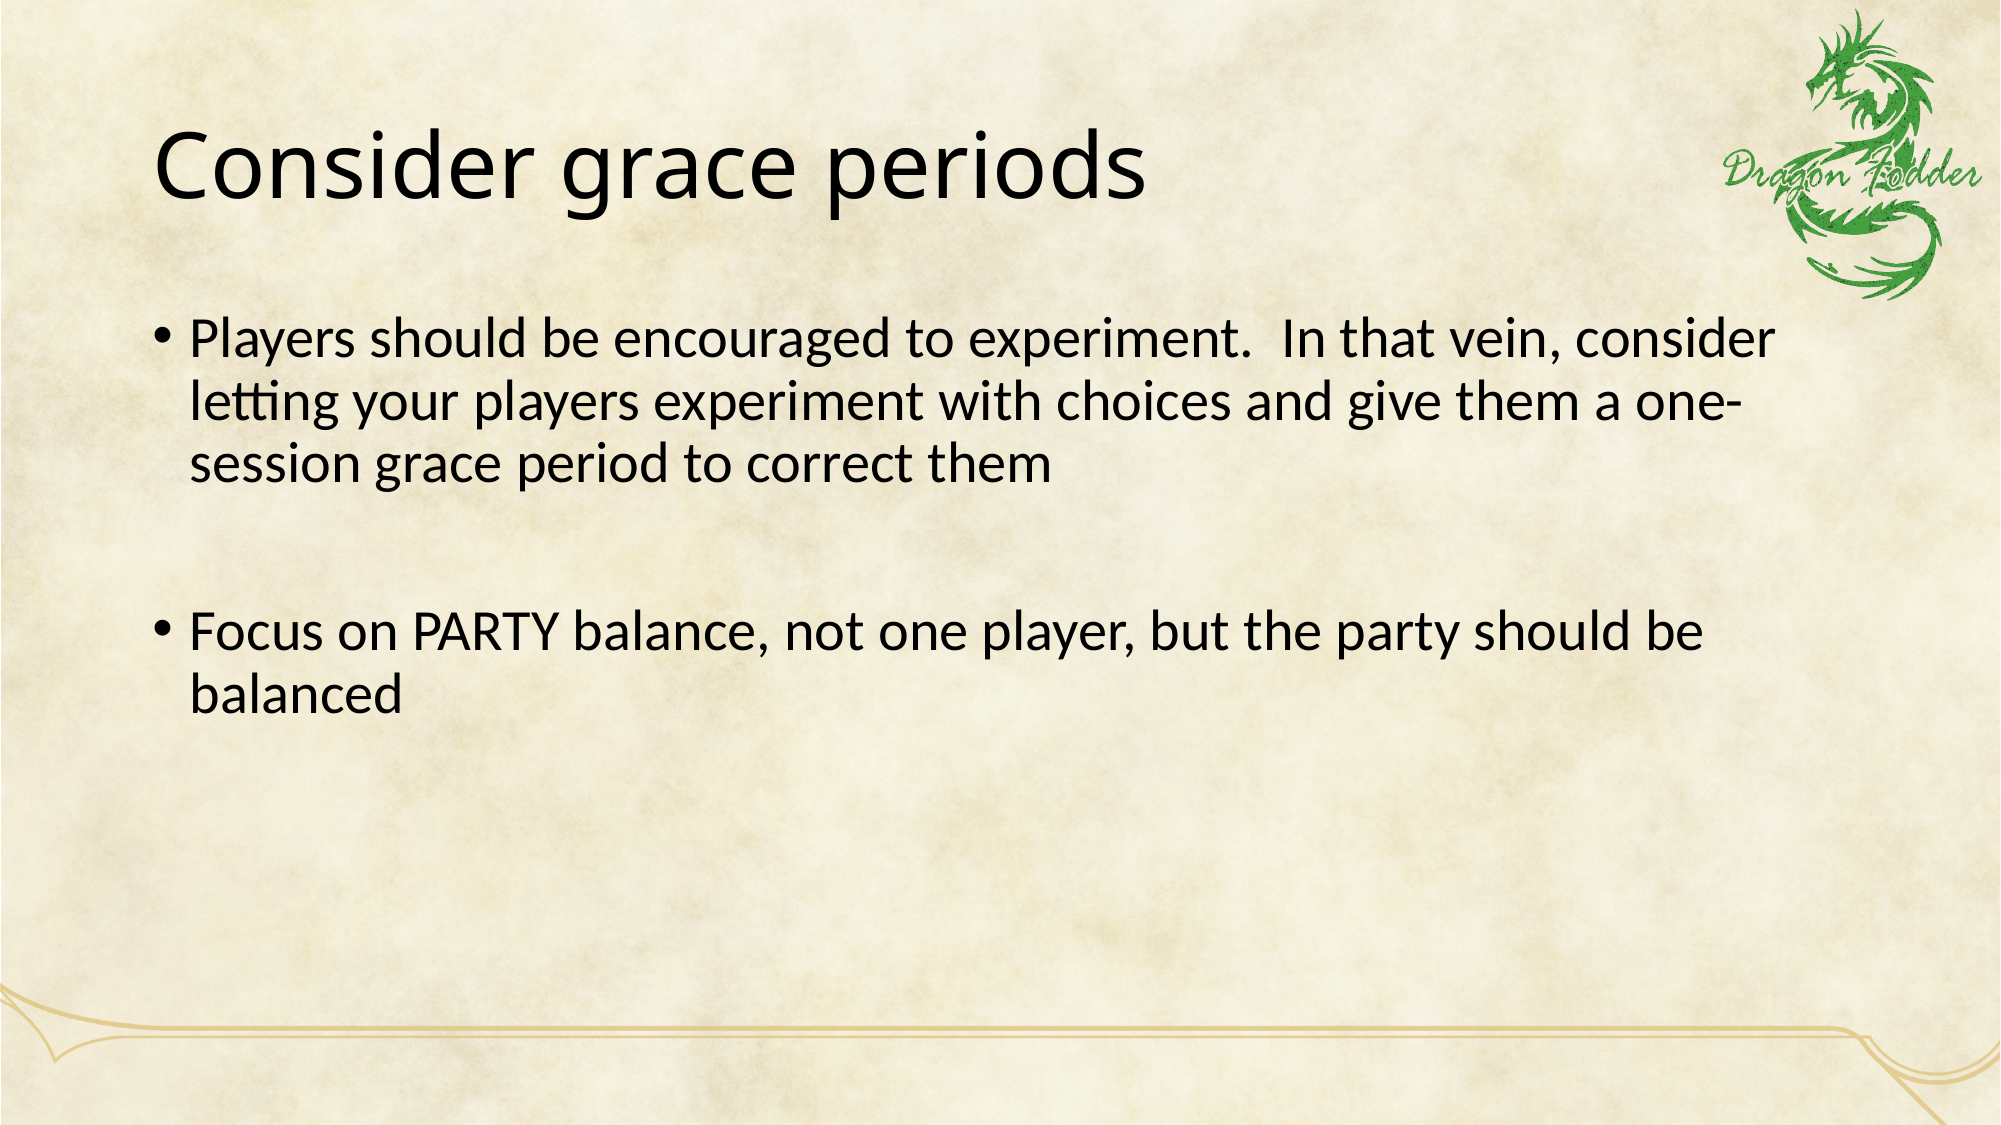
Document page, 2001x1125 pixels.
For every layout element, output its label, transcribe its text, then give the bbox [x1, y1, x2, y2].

picture [0, 1, 2000, 1125]
title Consider grace periods [137, 59, 1722, 278]
list Players should be encouraged to experiment. In that vein, consider letting your players experiment with choices and give them a one-session grace period to correct them Focus on PARTY balance, not one player, but the party should be balanced [137, 299, 1863, 1014]
